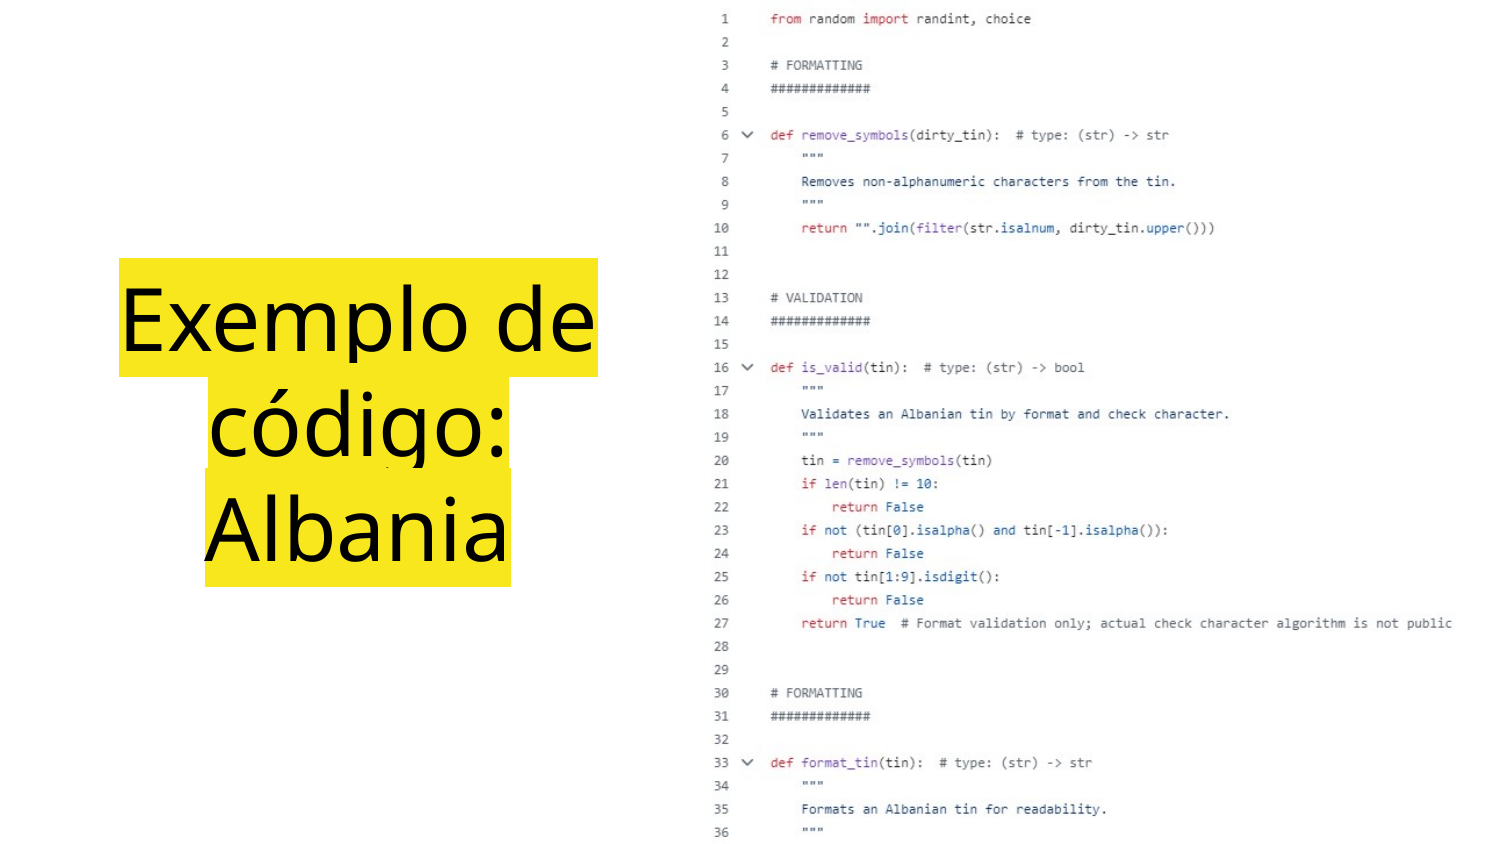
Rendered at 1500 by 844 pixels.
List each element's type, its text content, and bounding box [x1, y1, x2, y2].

picture [664, 0, 1500, 844]
title Exemplo de código: Albania [51, 276, 659, 567]
